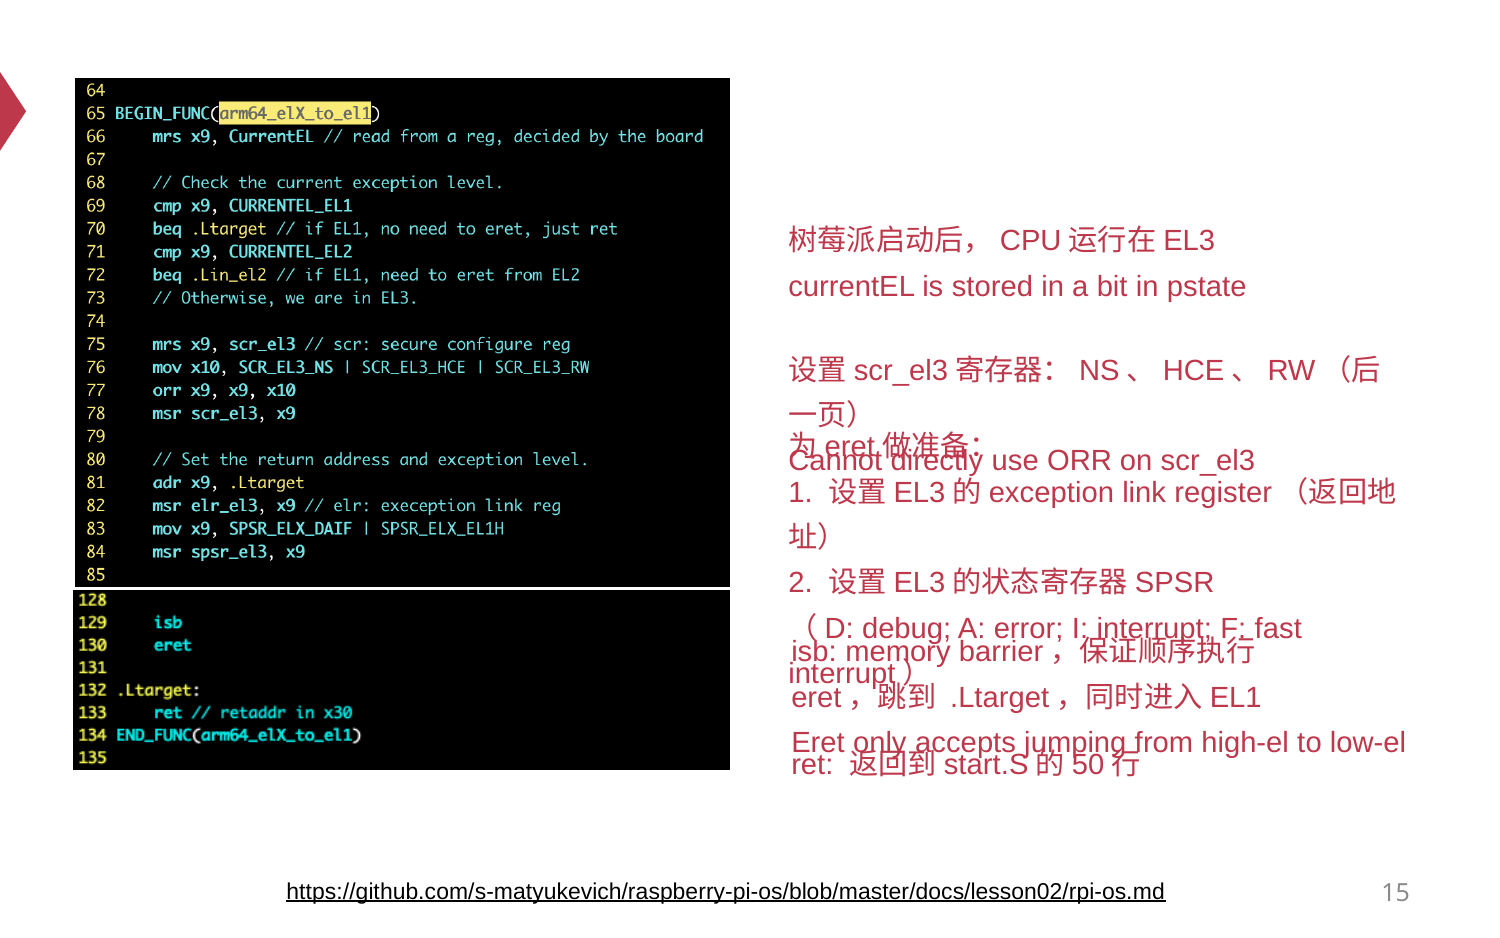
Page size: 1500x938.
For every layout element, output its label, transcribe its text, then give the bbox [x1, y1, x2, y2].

slide_number 15 [1074, 868, 1425, 919]
text_box 树莓派启动后，CPU运行在EL3 currentEL is stored in a bit in pstate [773, 203, 1366, 332]
picture [73, 590, 730, 771]
text_box ret: 返回到start.S的50行 [776, 727, 1431, 788]
text_box https://github.com/s-matyukevich/raspberry-pi-os/blob/master/docs/lesson02/rpi-os.md [224, 868, 1234, 912]
text_box 为eret做准备： 1. 设置EL3的exception link register（返回地址） 2. 设置EL3的状态寄存器SPSR （D: debug; A: error; I: interrupt; F: fast interrupt） [773, 409, 1428, 697]
picture [74, 78, 730, 588]
text_box isb: memory barrier，保证顺序执行 eret，跳到 .Ltarget，同时进入EL1 Eret only accepts jumping from high-el to low-el [776, 614, 1431, 727]
text_box 设置scr_el3寄存器：NS、HCE、RW（后一页） Cannot directly use ORR on scr_el3 [773, 332, 1425, 409]
